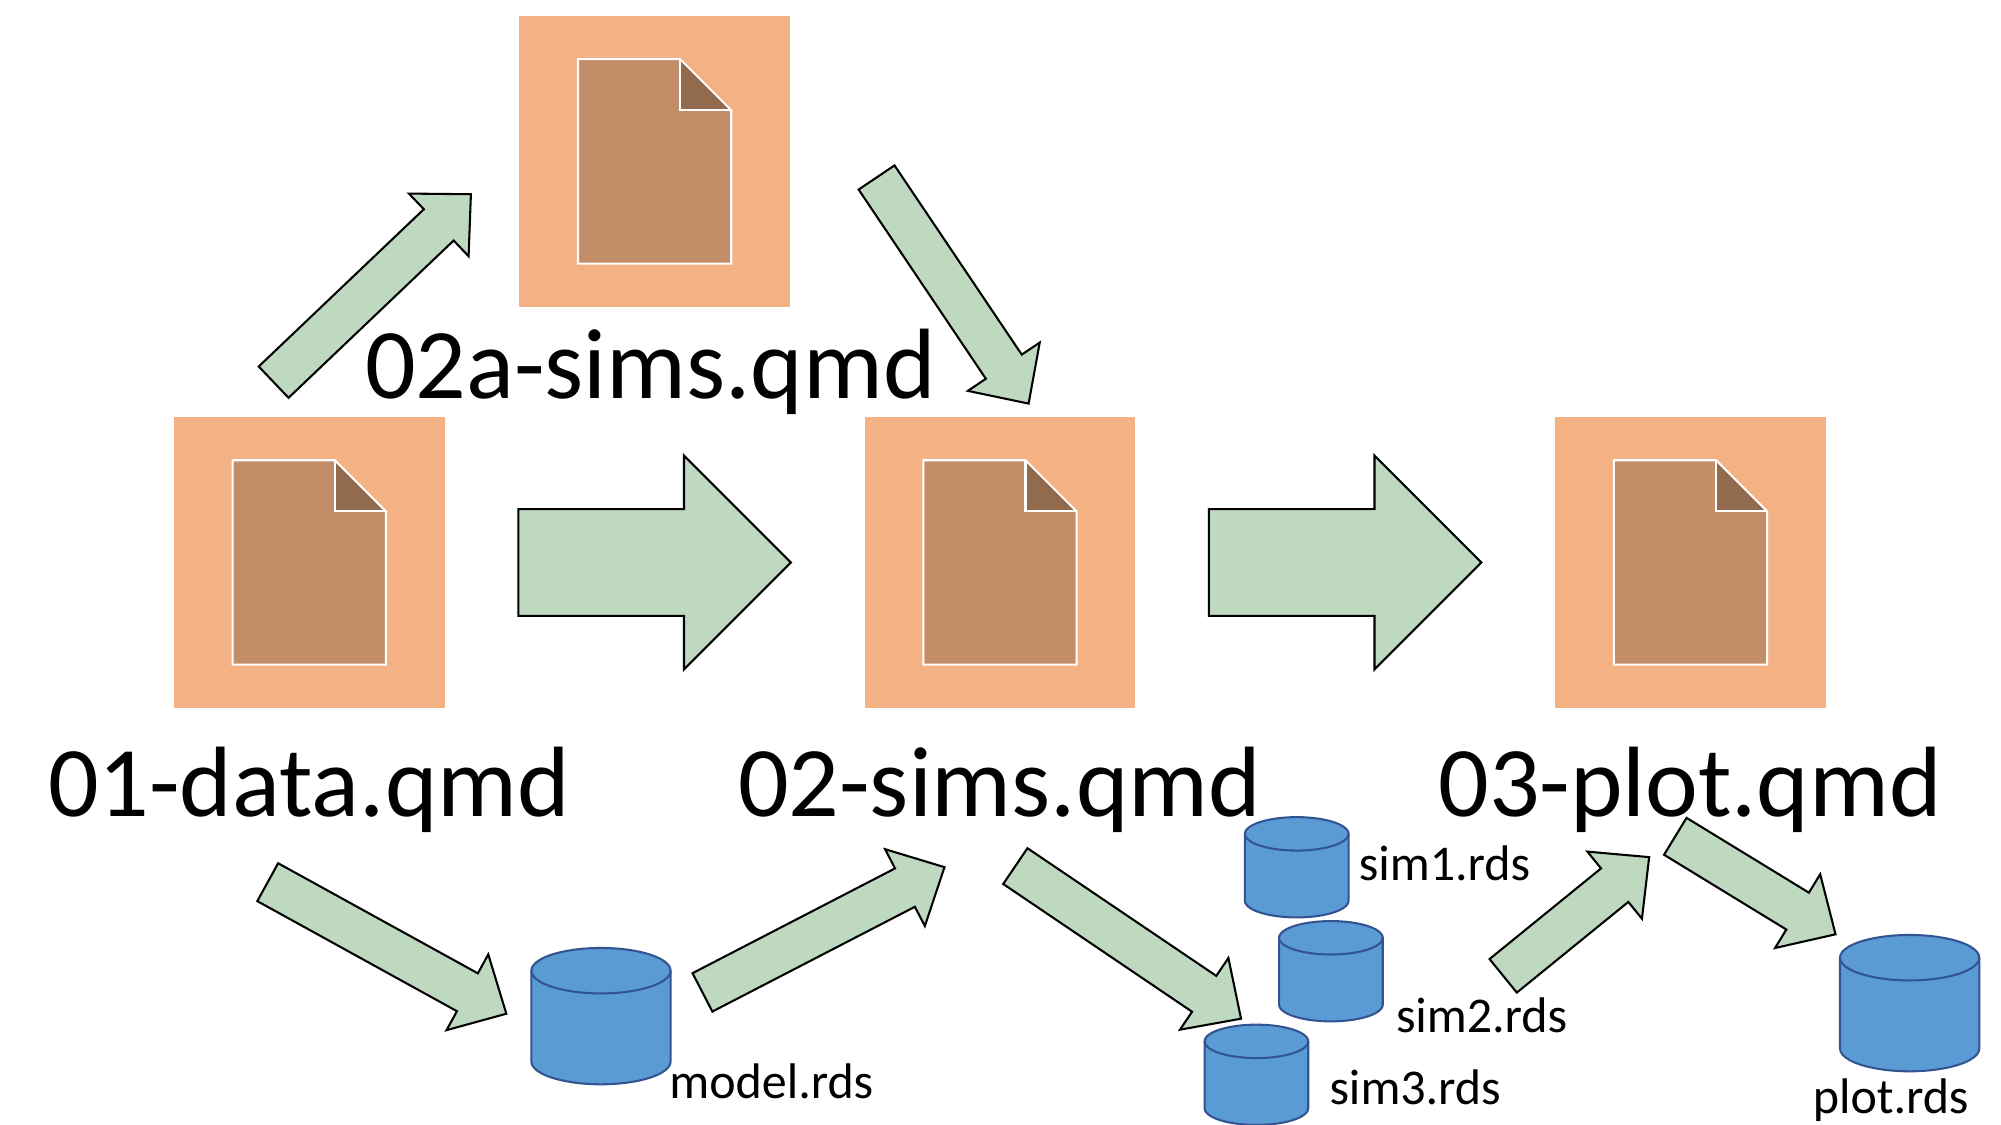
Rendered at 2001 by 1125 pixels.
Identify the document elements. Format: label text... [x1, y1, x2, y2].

text_box sim2.rds [1345, 975, 1618, 1051]
text_box sim1.rds [1308, 823, 1581, 899]
text_box 02a-sims.qmd [308, 291, 993, 426]
text_box [1838, 933, 1981, 1056]
text_box [857, 163, 1042, 405]
text_box sim3.rds [1294, 1046, 1552, 1122]
text_box plot.rds [1754, 1056, 2000, 1125]
text_box [691, 847, 946, 1013]
text_box model.rds [635, 1041, 908, 1116]
text_box [1001, 846, 1243, 1032]
text_box [1203, 1023, 1310, 1125]
text_box [1243, 816, 1350, 919]
text_box [255, 861, 508, 1032]
text_box [517, 453, 793, 672]
text_box [1553, 415, 1828, 710]
text_box [1488, 850, 1651, 975]
text_box [1662, 816, 1837, 950]
text_box 03-plot.qmd [1381, 709, 2000, 844]
text_box [1278, 920, 1384, 1023]
text_box [530, 946, 672, 1086]
text_box [517, 14, 792, 309]
text_box 02-sims.qmd [714, 709, 1286, 844]
text_box 01-data.qmd [23, 709, 595, 844]
text_box [863, 415, 1137, 710]
text_box [172, 415, 447, 710]
text_box [257, 192, 472, 400]
text_box [1207, 453, 1483, 672]
